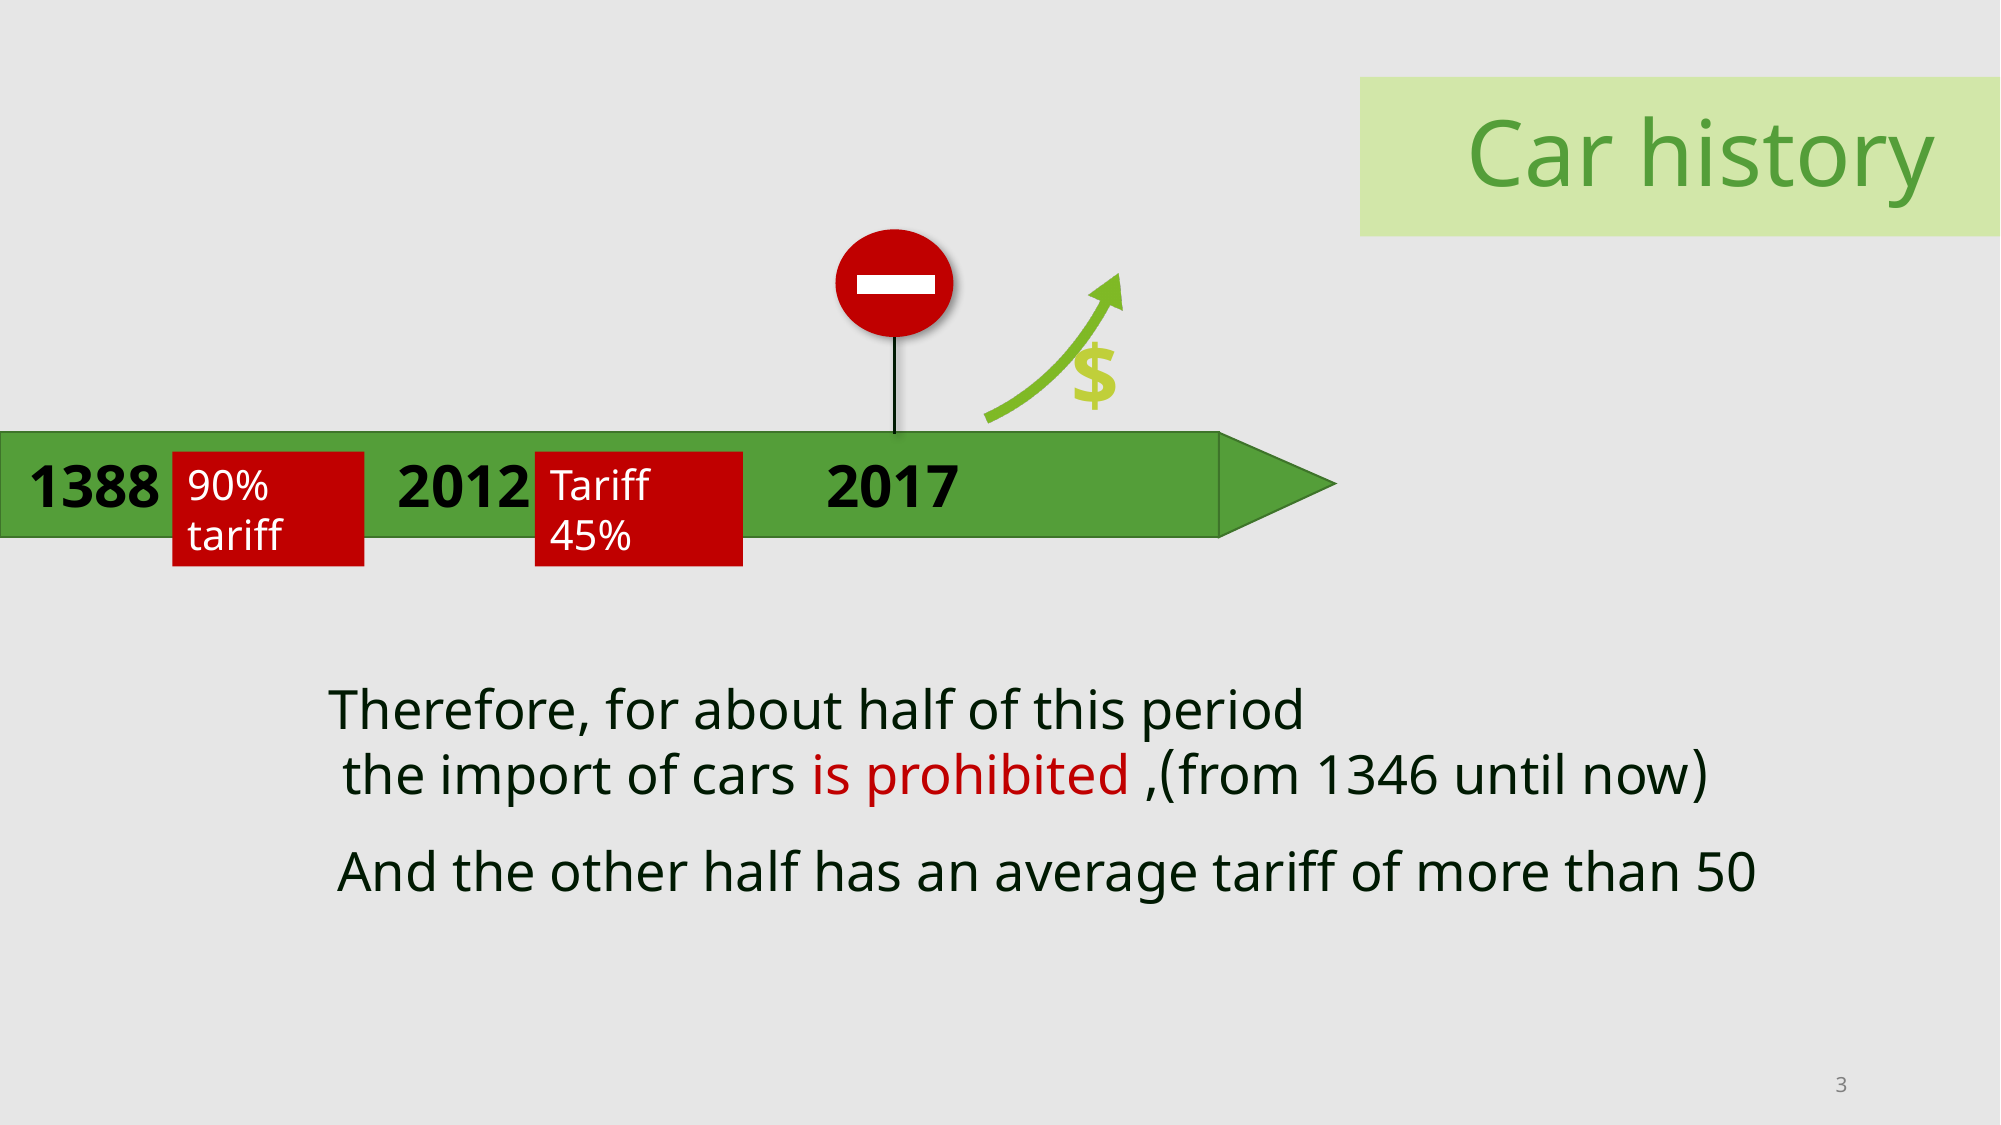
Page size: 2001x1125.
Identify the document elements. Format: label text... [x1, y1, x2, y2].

text_box Therefore, for about half of this period (from 1346 until now), the import of cars is prohibited [313, 667, 1725, 813]
text_box Tariff 45% [534, 451, 743, 567]
picture [959, 254, 1148, 442]
text_box [0, 431, 1217, 538]
slide_number 3 [1412, 1068, 1863, 1103]
text_box Car history [1452, 87, 1951, 213]
text_box [835, 229, 954, 337]
text_box [1217, 431, 1338, 539]
text_box 1388 [13, 441, 176, 527]
text_box And the other half has an average tariff of more than 50 [308, 830, 1774, 911]
text_box 2017 [811, 441, 975, 527]
text_box 2012 [383, 441, 546, 527]
text_box 90% tariff [172, 451, 365, 567]
text_box [855, 273, 937, 296]
